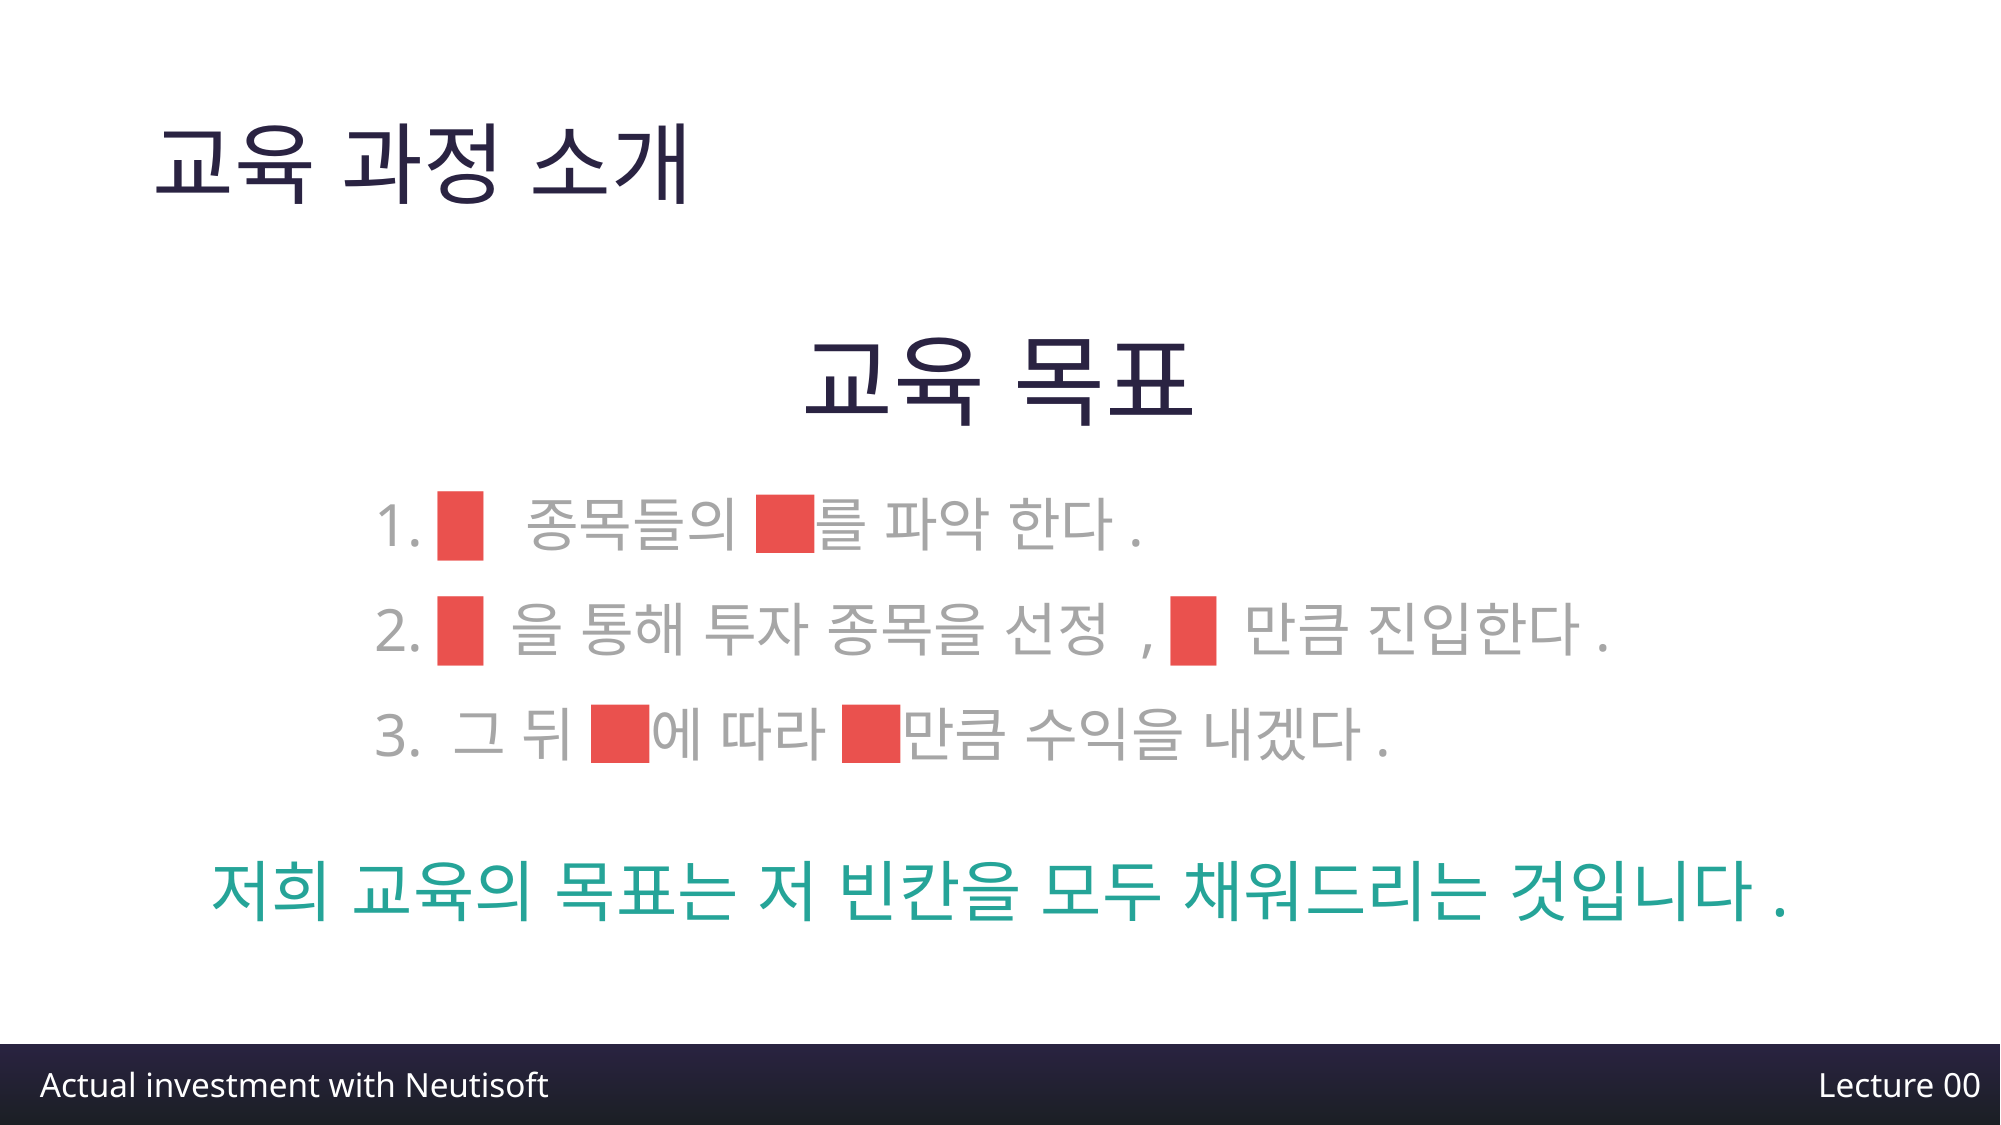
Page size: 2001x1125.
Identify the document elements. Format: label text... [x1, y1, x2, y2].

text_box 1. █ 종목들의 █를 파악 한다. 2. █을 통해 투자 종목을 선정 , █만큼 진입한다. 3. 그 뒤 █에 따라 █만큼 수익을 내겠다. [372, 445, 1627, 775]
text_box 저희 교육의 목표는 저 빈칸을 모두 채워드리는 것입니다. [195, 842, 1805, 938]
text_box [0, 1044, 2000, 1125]
title 교육 과정 소개 [137, 112, 1863, 225]
text_box 교육 목표 [787, 310, 1213, 446]
